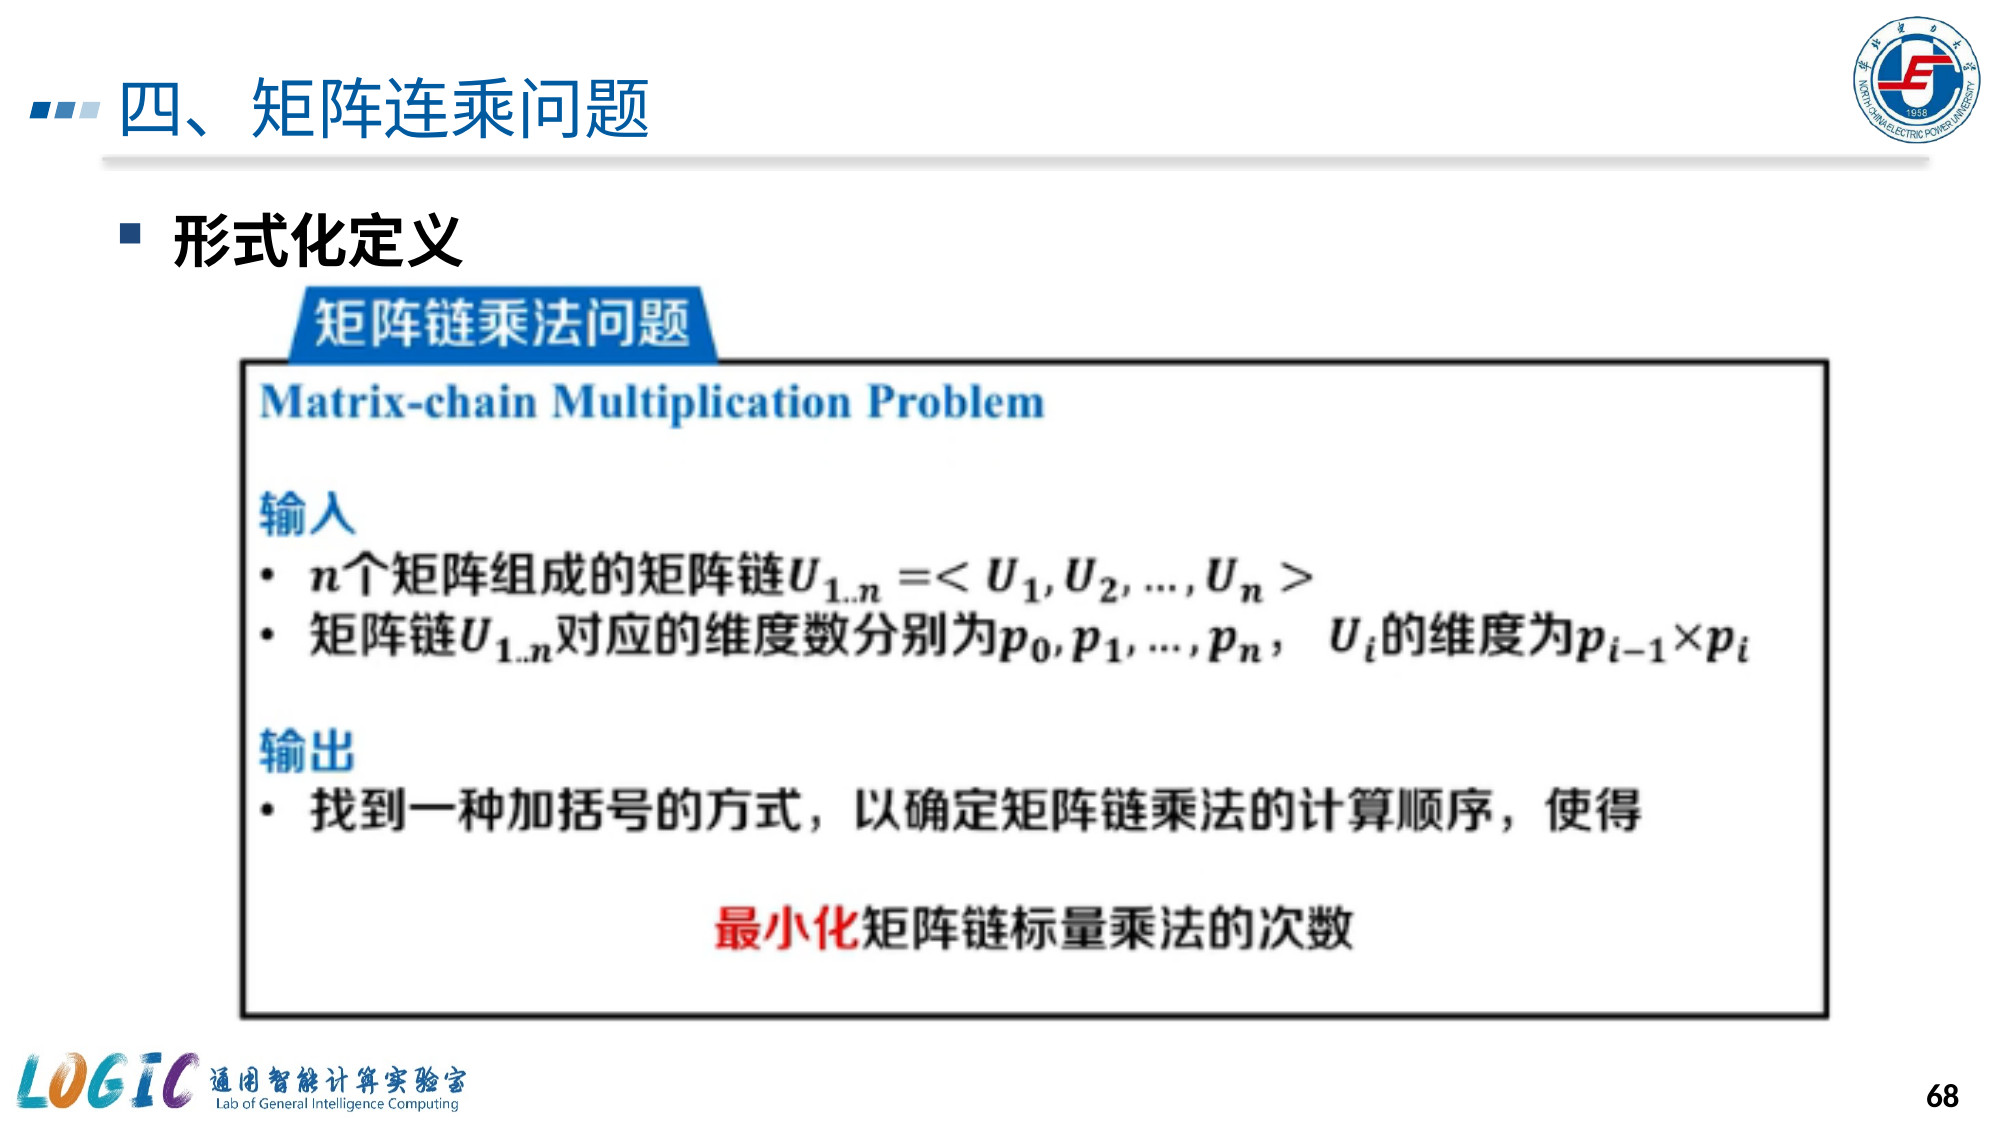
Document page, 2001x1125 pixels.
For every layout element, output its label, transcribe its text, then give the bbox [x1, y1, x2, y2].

title 四、矩阵连乘问题 [102, 66, 1756, 173]
picture [0, 239, 1871, 1123]
picture [1835, 3, 2001, 161]
slide_number 68 [1866, 1063, 1975, 1124]
list 形式化定义 [102, 196, 1922, 976]
